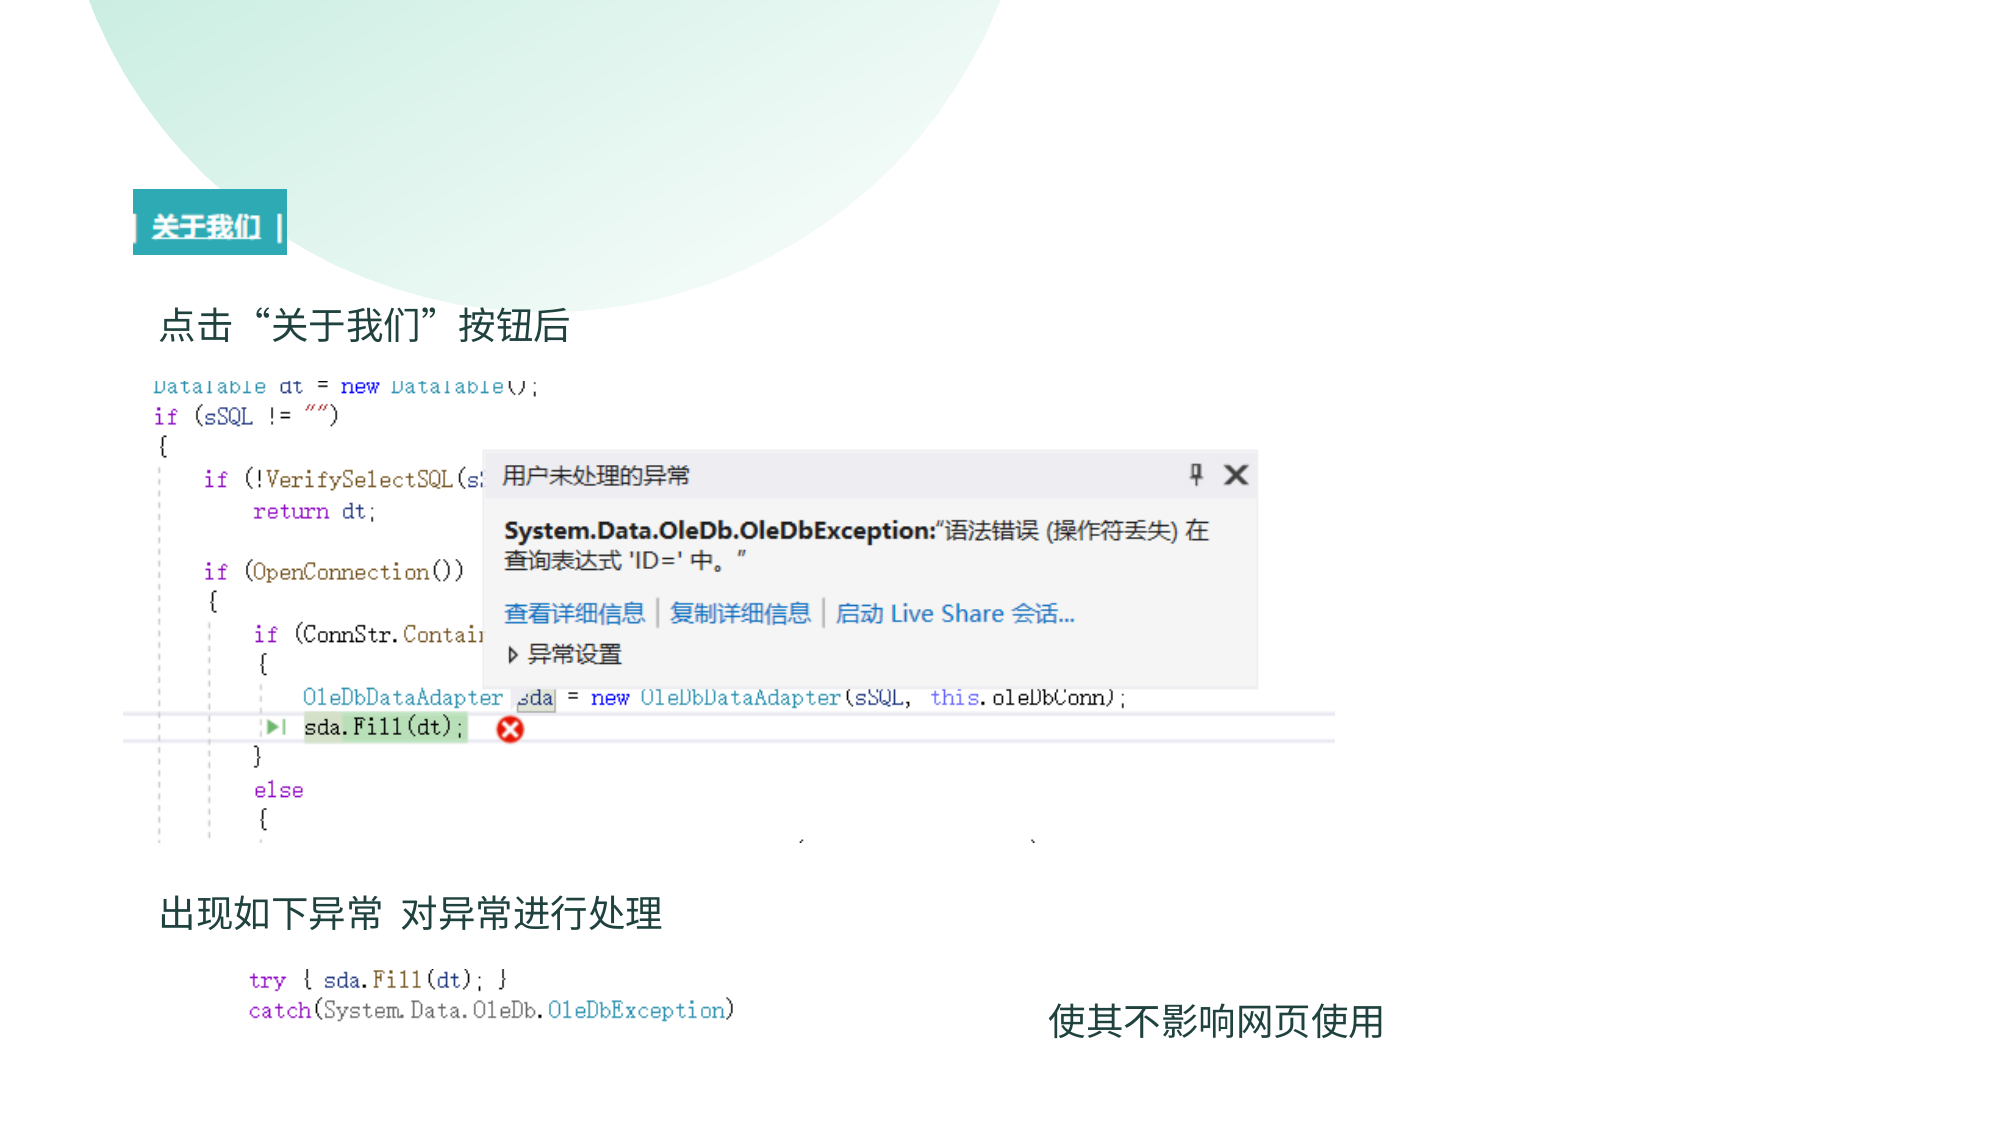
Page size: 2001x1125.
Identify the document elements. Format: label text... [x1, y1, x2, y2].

text_box 使其不影响网页使用 [1033, 990, 1701, 1051]
text_box 出现如下异常 对异常进行处理 [144, 882, 811, 943]
text_box [87, 0, 1001, 294]
text_box 点击“关于我们”按钮后 [144, 294, 811, 354]
picture [123, 381, 1335, 843]
picture [133, 189, 287, 256]
picture [233, 969, 794, 1023]
